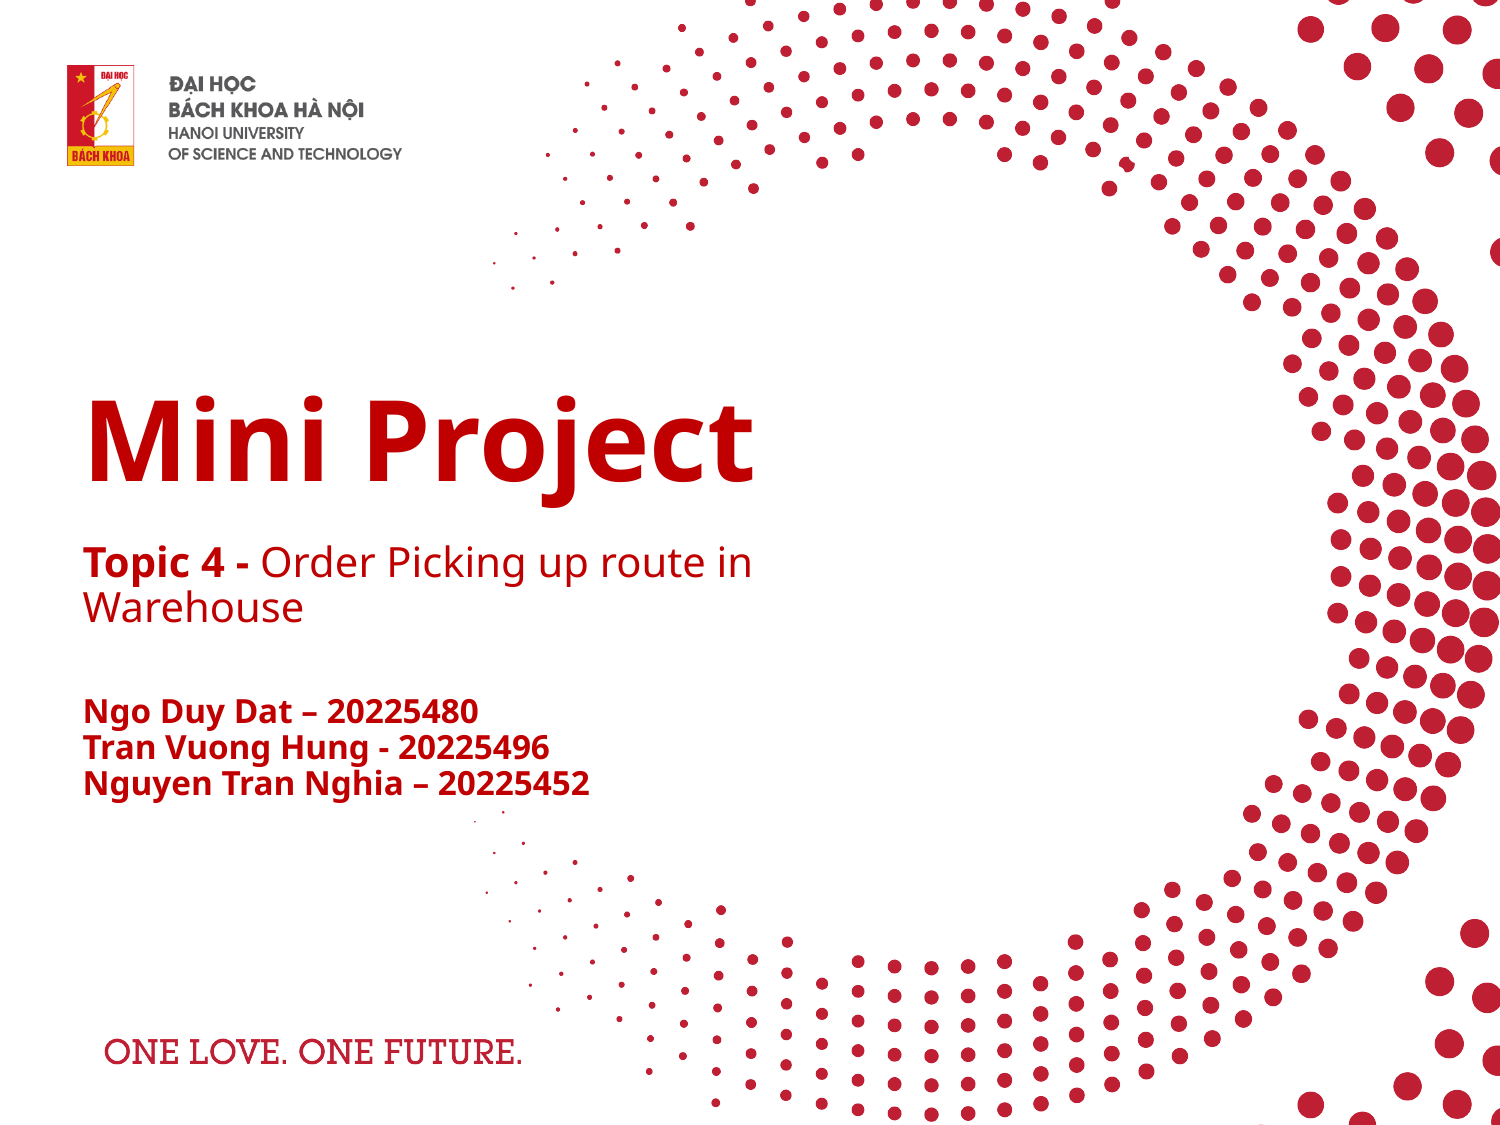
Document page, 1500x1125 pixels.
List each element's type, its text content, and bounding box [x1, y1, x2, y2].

picture [0, 0, 1500, 1125]
text_box Mini Project [67, 377, 1273, 517]
text_box Topic 4 - Order Picking up route in Warehouse Ngo Duy Dat – 20225480 Tran Vuong Hung - 20225496 Nguyen Tran Nghia – 20225452 [67, 534, 972, 591]
